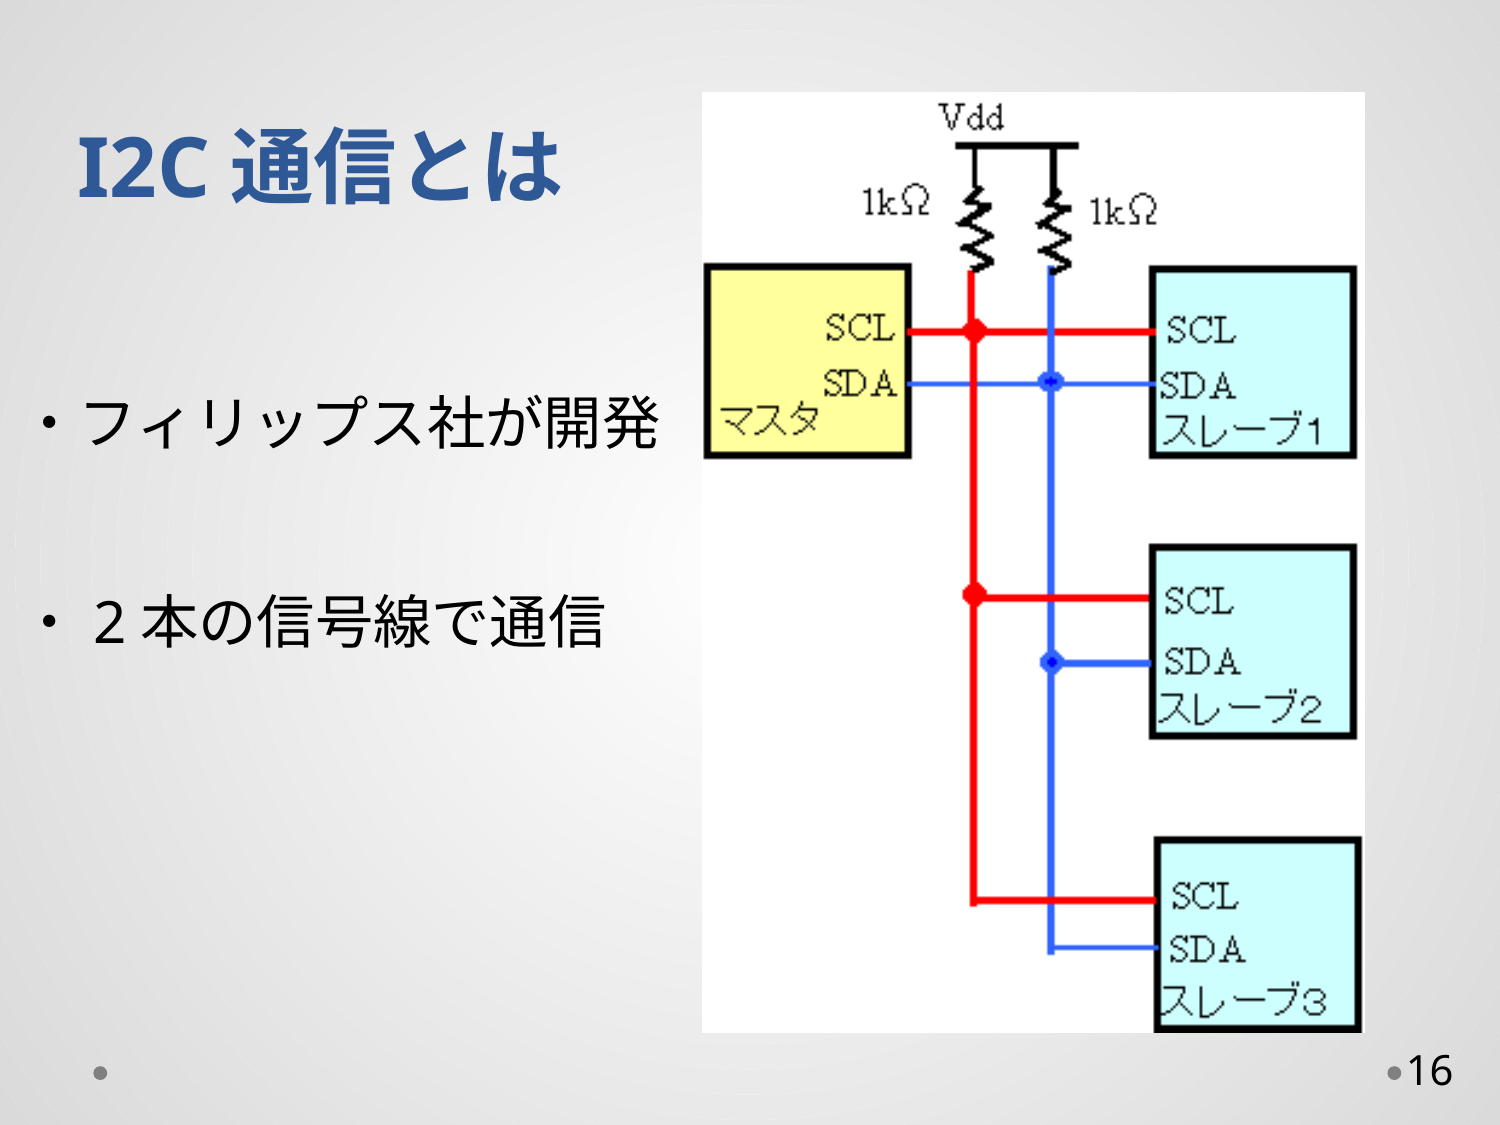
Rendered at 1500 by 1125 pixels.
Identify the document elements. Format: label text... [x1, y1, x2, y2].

slide_number 16 [1401, 1042, 1494, 1103]
list ・フィリップス社が開発 ・2本の信号線で通信 [5, 361, 691, 967]
title I2C通信とは [41, 42, 601, 223]
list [702, 92, 1365, 1033]
